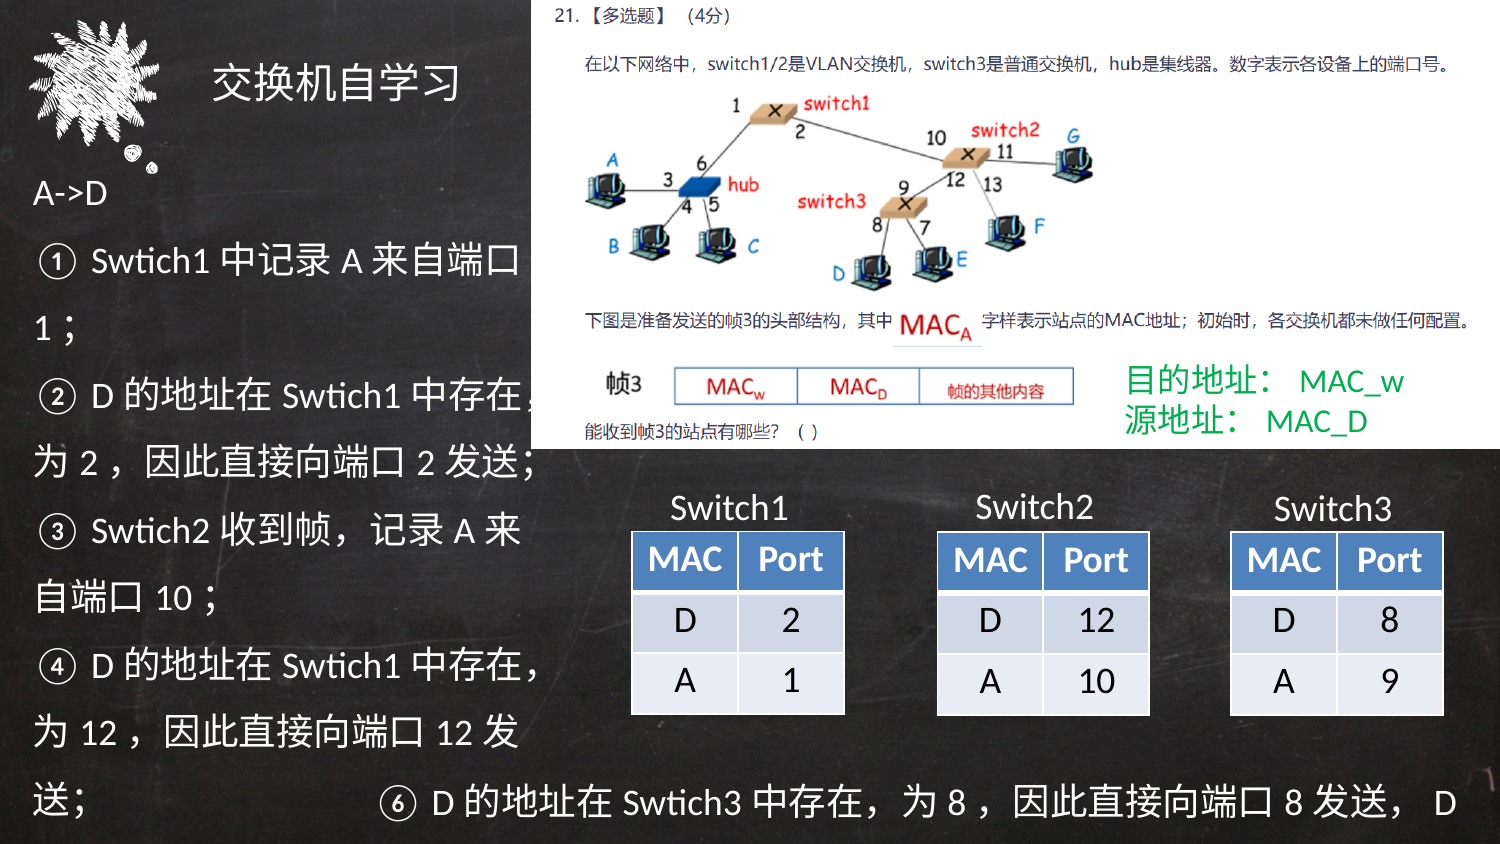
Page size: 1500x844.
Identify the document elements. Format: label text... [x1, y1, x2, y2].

table_header MAC [1232, 533, 1336, 590]
table_header Port [1044, 533, 1148, 590]
text_box Switch1 [655, 457, 821, 536]
text_box Switch2 [960, 457, 1126, 531]
table_cell 9 [1338, 655, 1442, 714]
table_header Port [1338, 533, 1442, 590]
table_cell 2 [739, 595, 843, 652]
table_cell 1 [739, 654, 843, 713]
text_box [29, 19, 514, 174]
text_box A->D ① Swtich1中记录A来自端口1； ② D的地址在Swtich1中存在，为2，因此直接向端口2发送； ③ Swtich2收到帧，记录A来自端口10； ④ D的地址在Swtich1中存在，为12，因此直接向端口12发送； ⑤ Swtich3收到帧，记录A来自端口9； [18, 138, 550, 844]
table_cell 8 [1338, 596, 1442, 653]
table_cell A [633, 654, 737, 713]
table_cell A [938, 655, 1042, 714]
table_header MAC [938, 533, 1042, 590]
picture [0, 0, 1500, 844]
table_cell D [938, 596, 1042, 653]
table_header MAC [633, 532, 737, 590]
table_cell A [1232, 655, 1336, 714]
table_cell 12 [1044, 596, 1148, 653]
table_cell D [633, 595, 737, 652]
text_box Switch3 [1259, 457, 1425, 531]
table_cell 10 [1044, 655, 1148, 714]
table_header Port [739, 532, 843, 590]
table_cell D [1232, 596, 1336, 653]
text_box ⑥ D的地址在Swtich3中存在，为8，因此直接向端口8发送，D收到。 [358, 748, 1500, 844]
